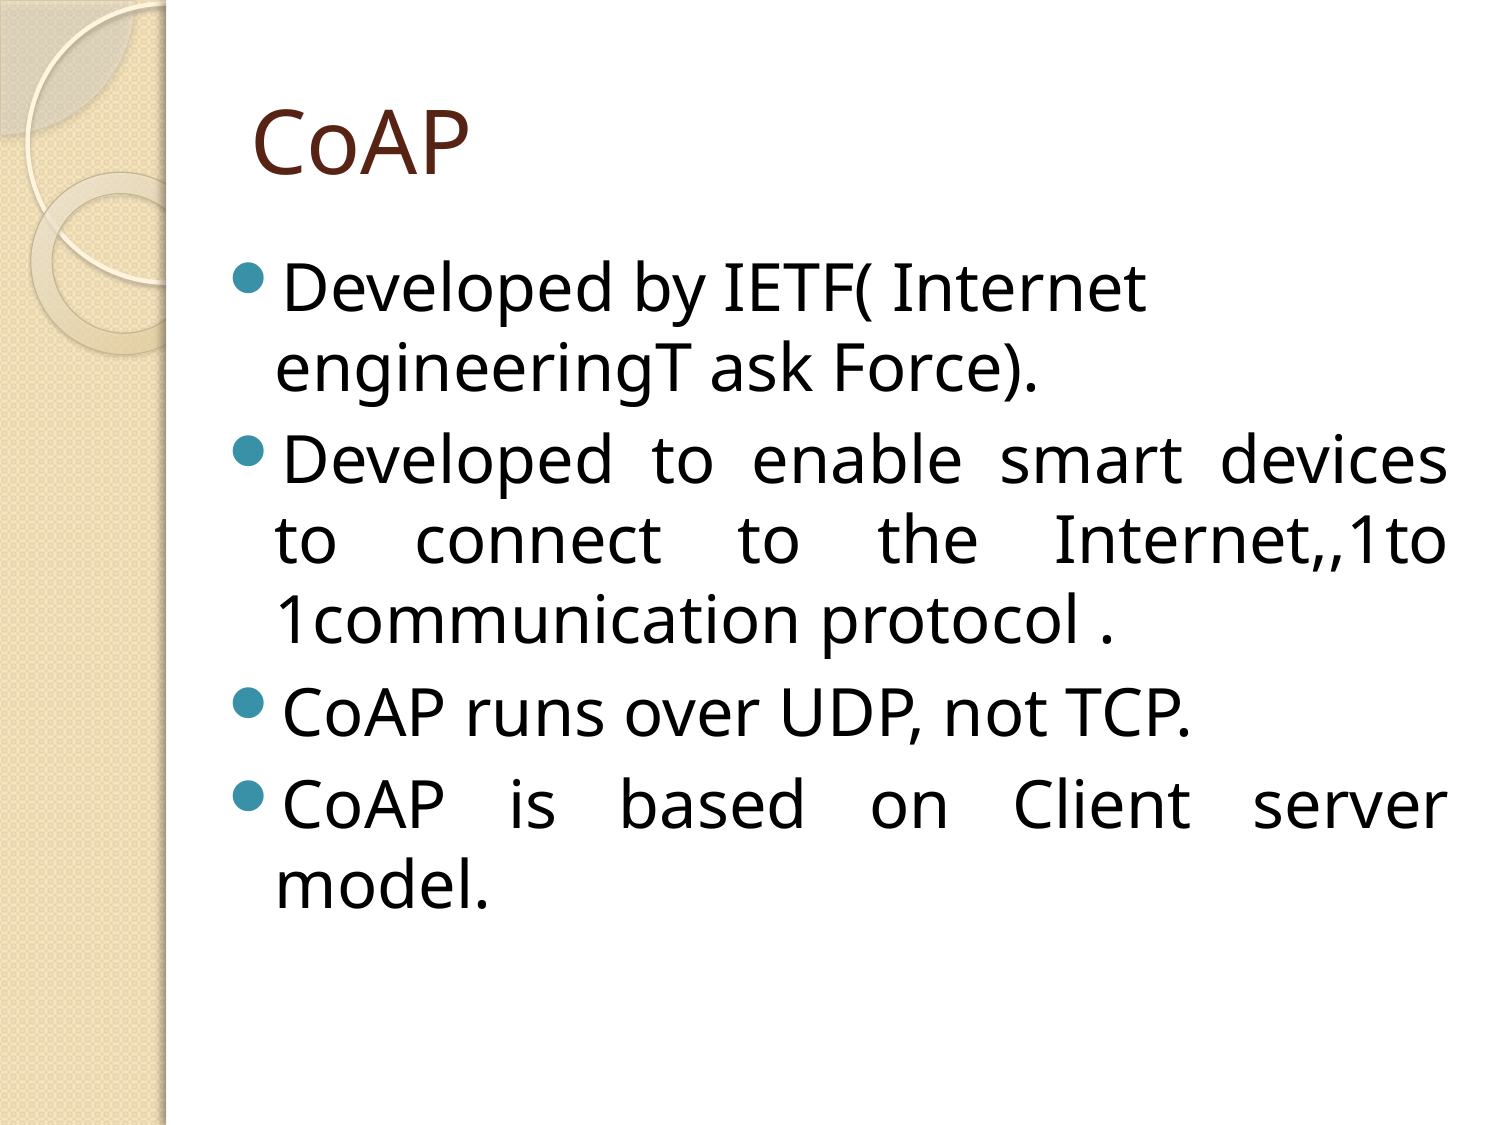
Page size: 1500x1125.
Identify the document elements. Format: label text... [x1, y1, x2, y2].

title CoAP [235, 45, 1466, 233]
list Developed by IETF( Internet engineeringT ask Force). Developed to enable smart devices to connect to the Internet,,1to 1communication protocol . CoAP runs over UDP, not TCP. CoAP is based on Client server model. [200, 237, 1466, 1025]
